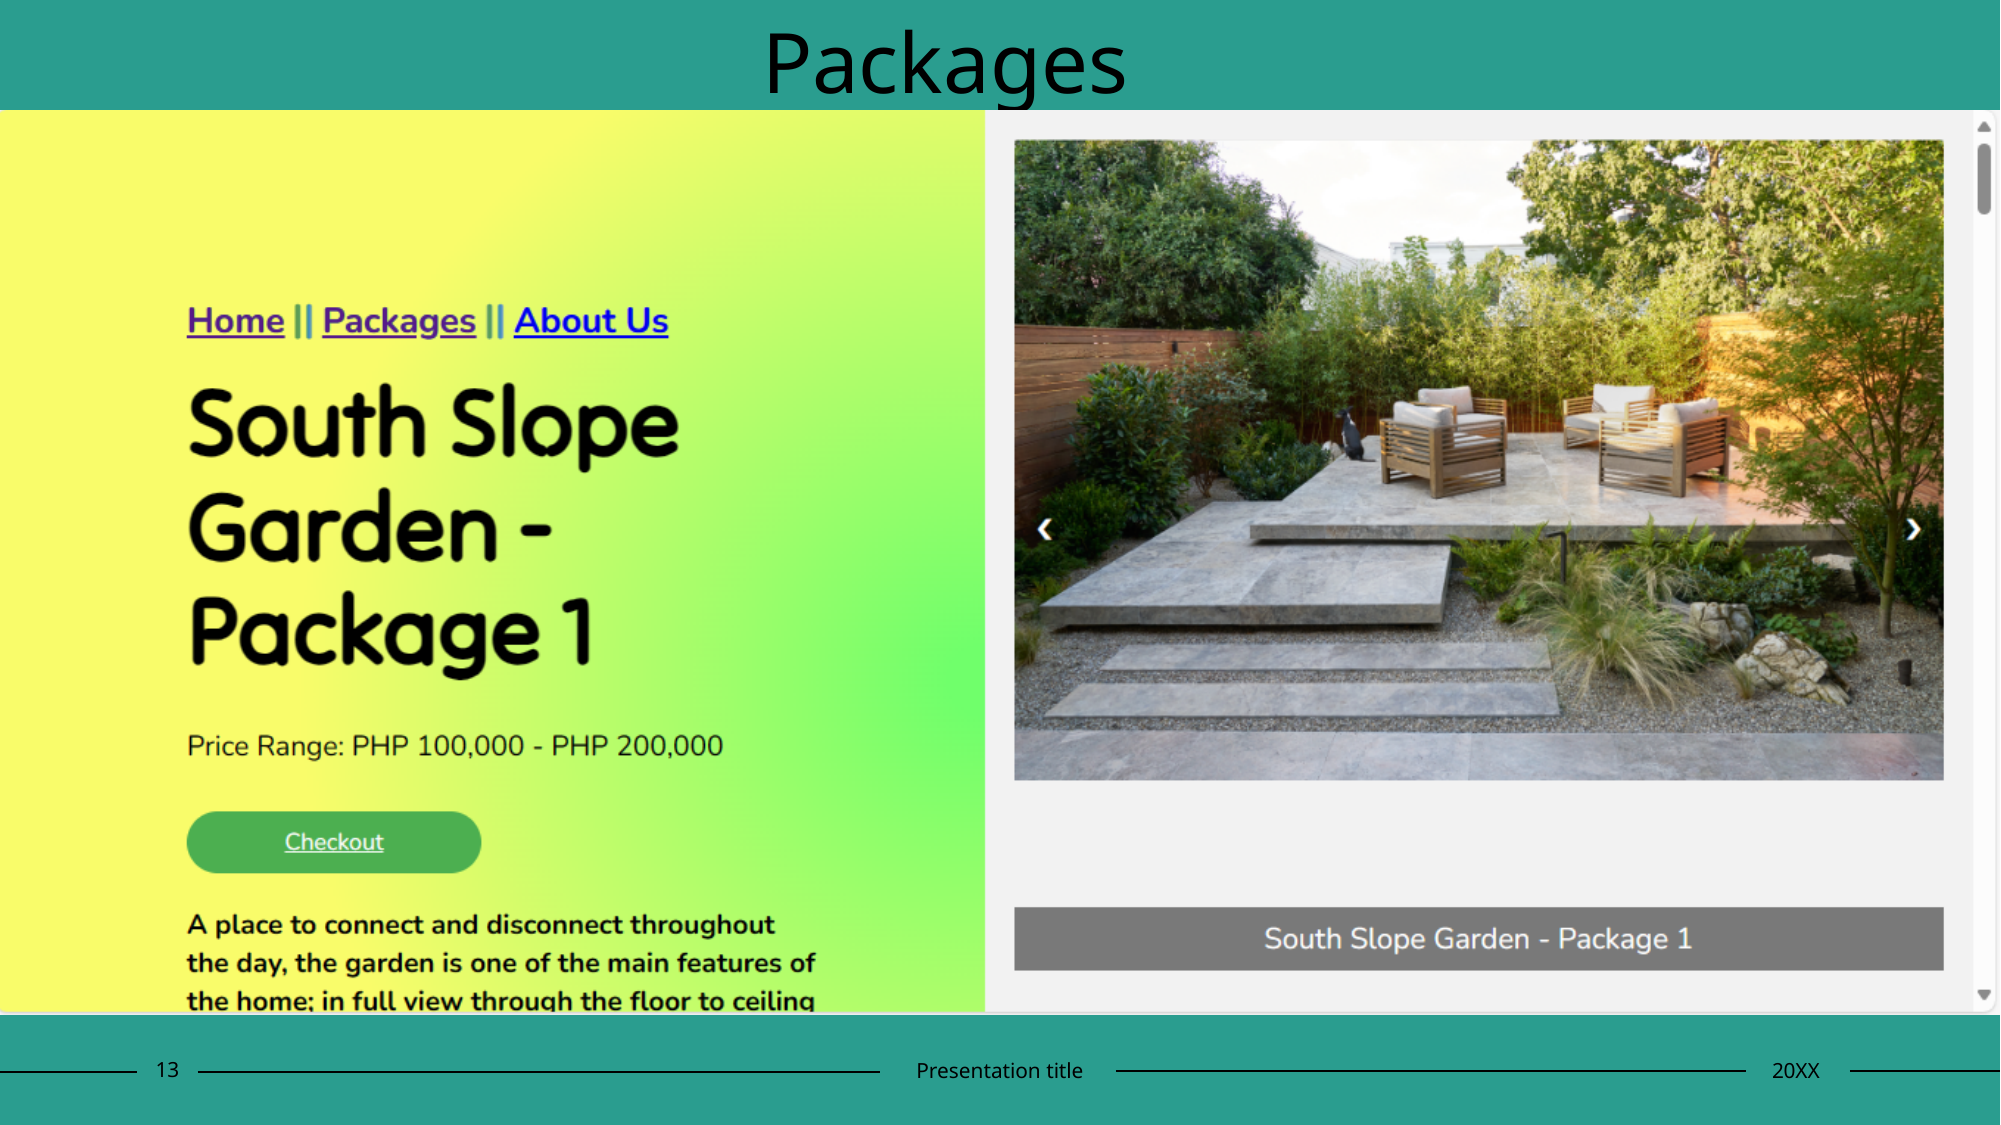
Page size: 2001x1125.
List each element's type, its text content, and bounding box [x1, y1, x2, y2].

footer Presentation title [879, 1050, 1120, 1091]
slide_number 20XX [1743, 1050, 1849, 1091]
picture [0, 110, 2000, 1015]
slide_number 13 [137, 1050, 198, 1091]
text_box Packages [747, 0, 1210, 110]
